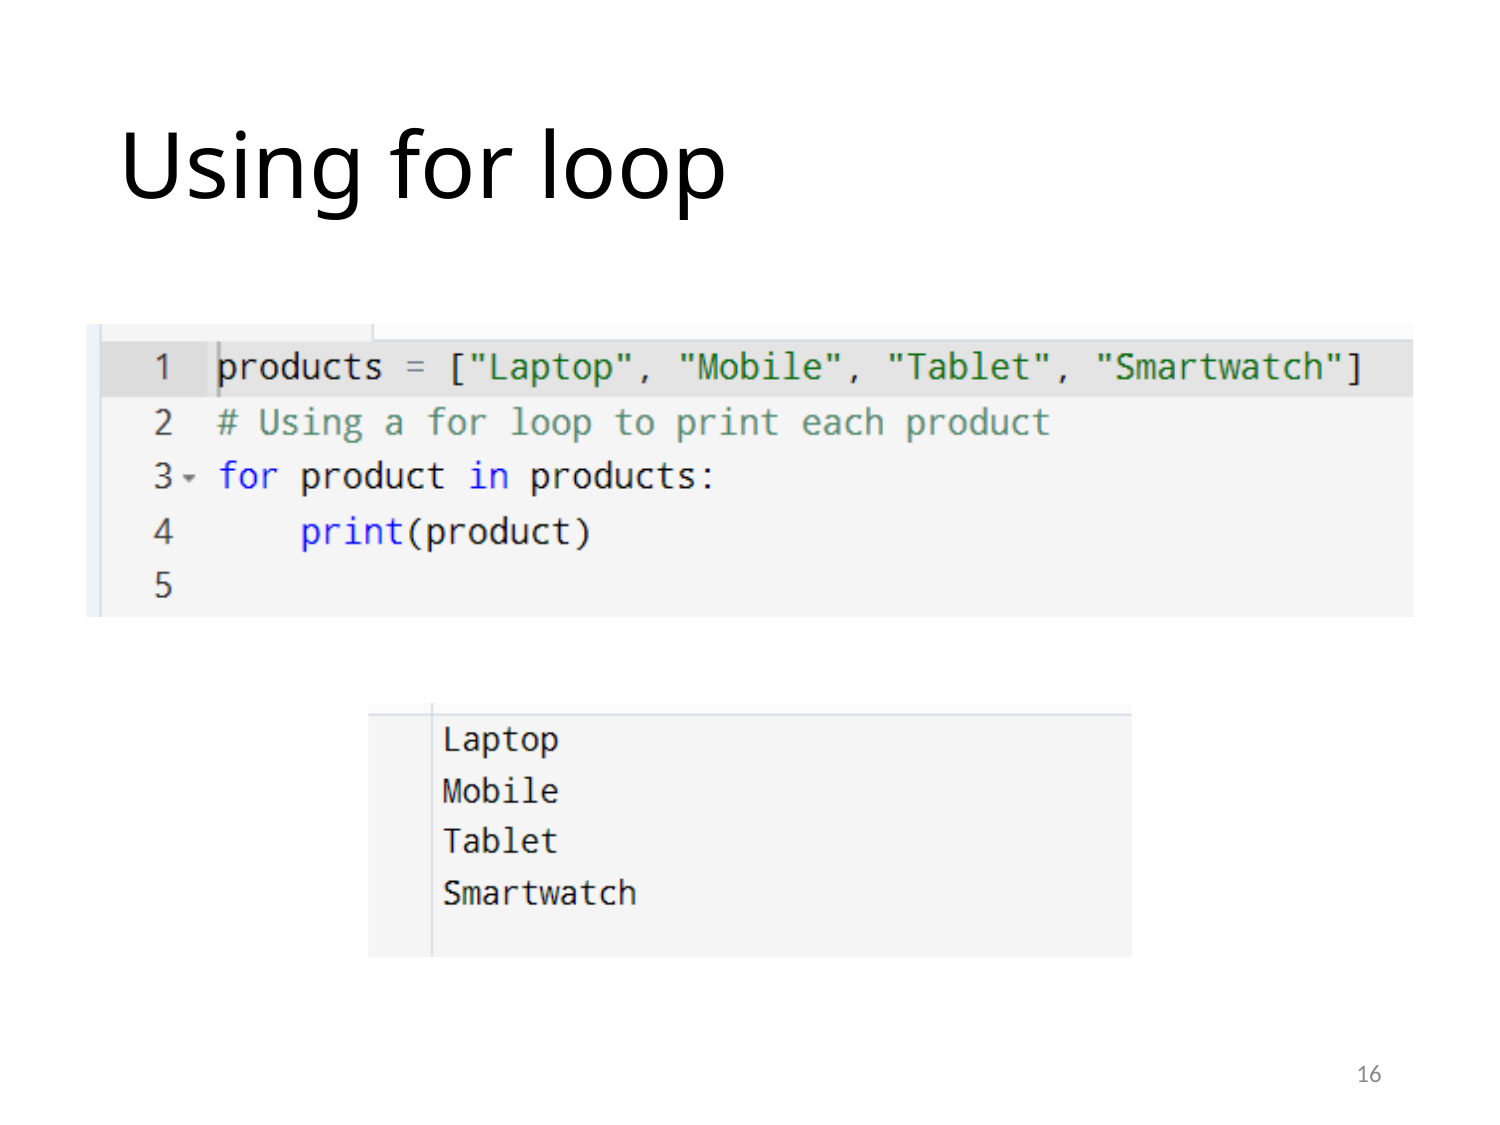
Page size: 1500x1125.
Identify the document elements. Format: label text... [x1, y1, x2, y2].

title Using for loop [103, 59, 1397, 278]
picture [368, 703, 1132, 957]
picture [86, 324, 1414, 617]
slide_number 16 [1059, 1042, 1397, 1103]
